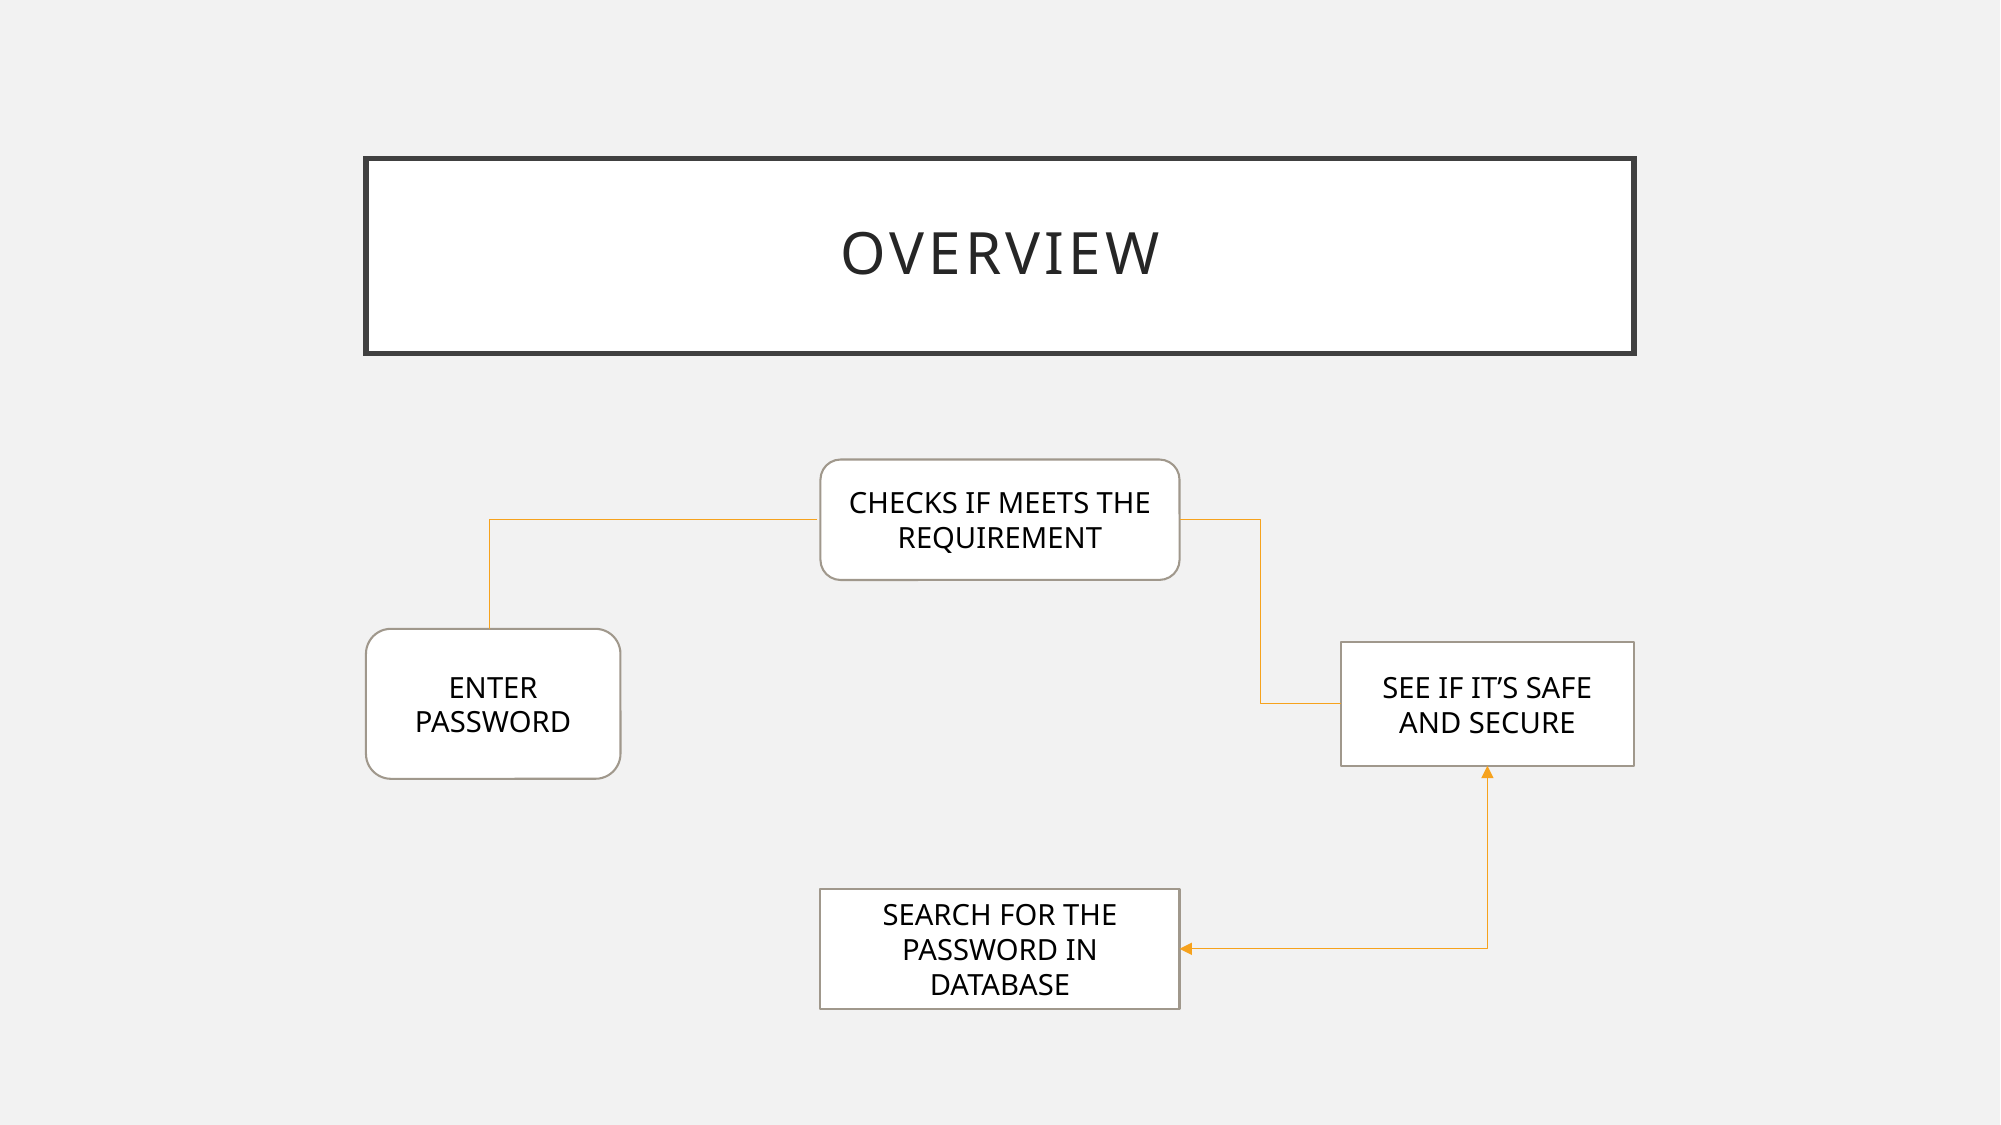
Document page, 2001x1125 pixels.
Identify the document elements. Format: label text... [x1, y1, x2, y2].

text_box SEE IF IT’S SAFE AND SECURE [1341, 641, 1635, 767]
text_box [1179, 519, 1341, 704]
text_box CHECKS IF MEETS THE REQUIREMENT [819, 458, 1181, 582]
title OVERVIEW [363, 156, 1637, 356]
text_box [1241, 703, 1425, 1012]
text_box SEARCH FOR THE PASSWORD IN DATABASE [819, 888, 1181, 1010]
text_box ENTER PASSWORD [364, 627, 622, 780]
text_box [489, 519, 818, 629]
